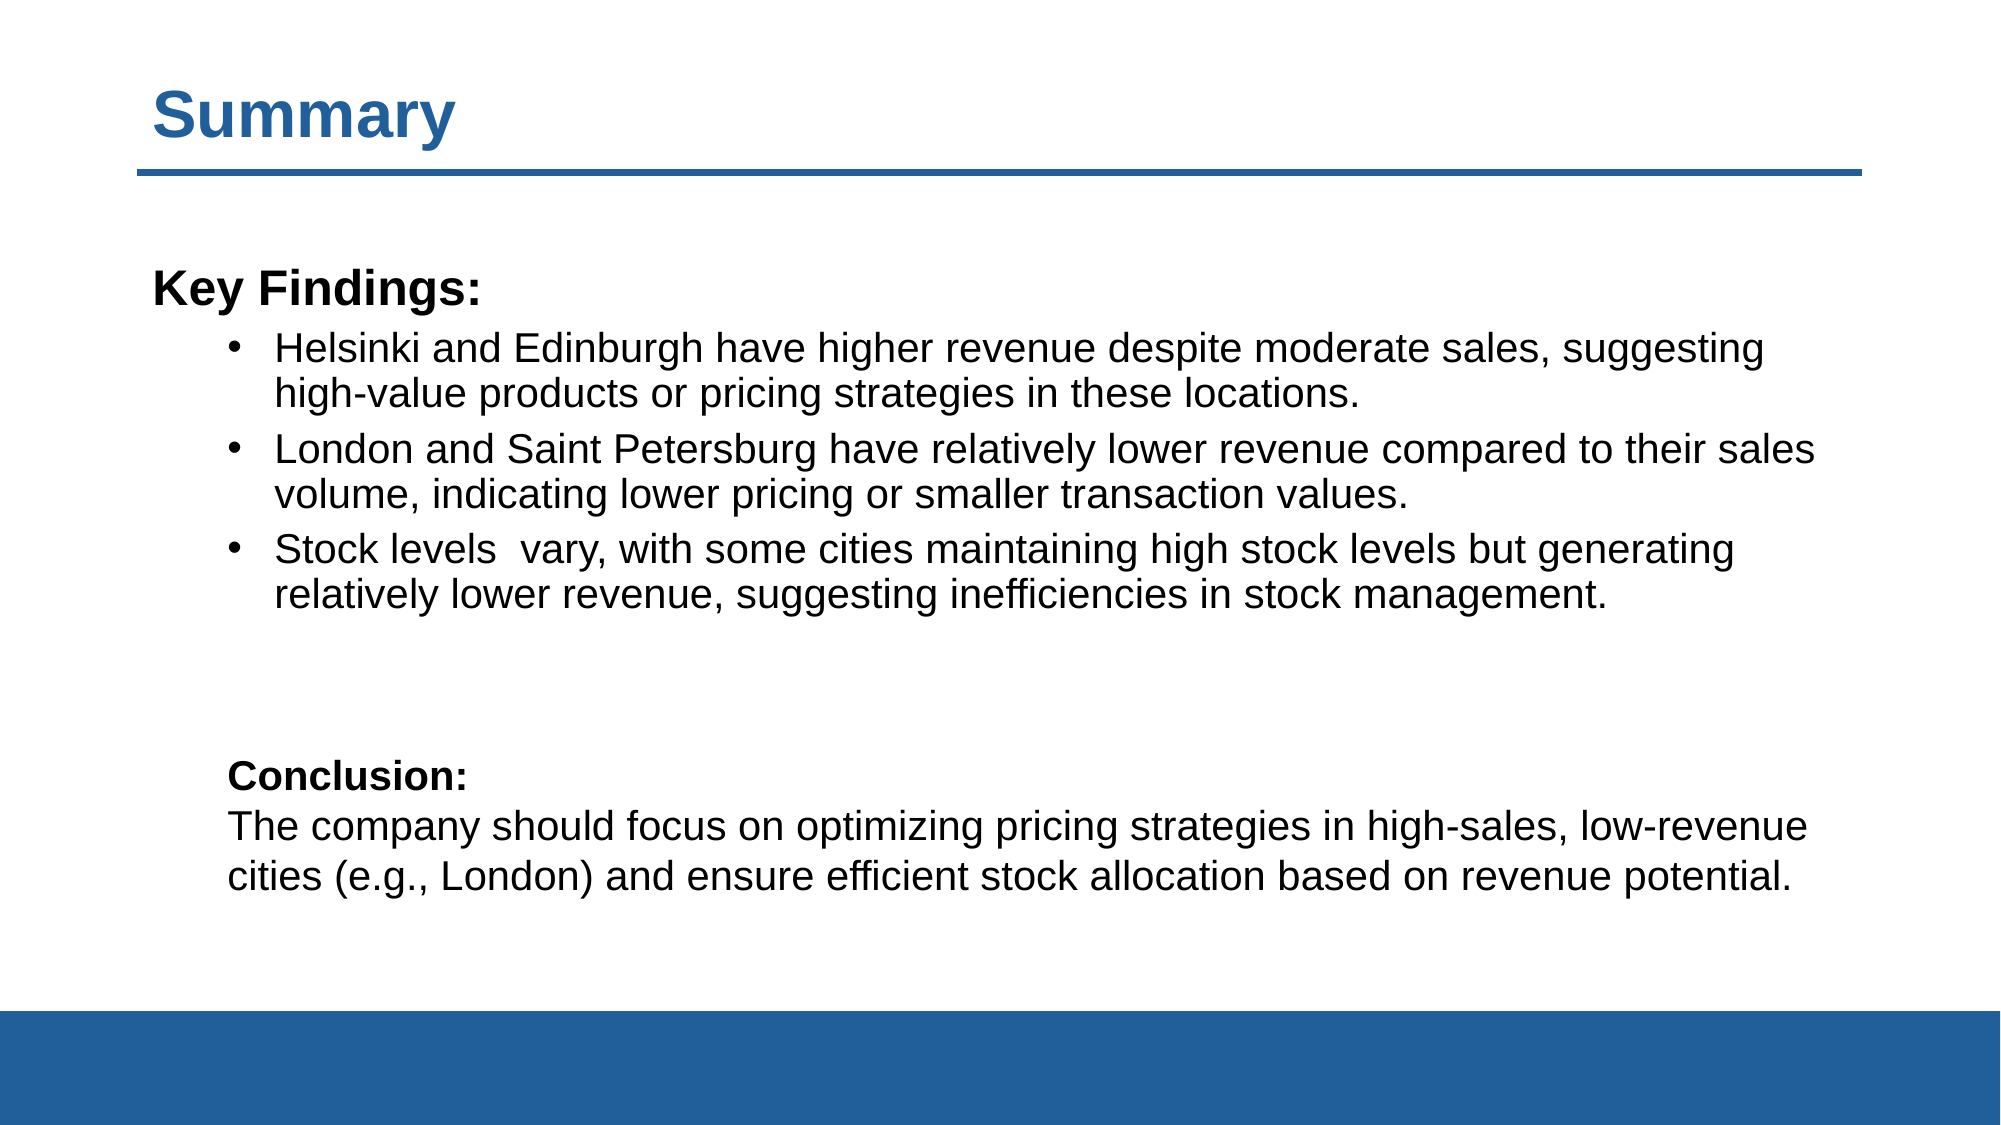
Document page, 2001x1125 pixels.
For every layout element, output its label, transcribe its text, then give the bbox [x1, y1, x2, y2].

list Key Findings: Helsinki and Edinburgh have higher revenue despite moderate sales, suggesting high-value products or pricing strategies in these locations. London and Saint Petersburg have relatively lower revenue compared to their sales volume, indicating lower pricing or smaller transaction values. Stock levels vary, with some cities maintaining high stock levels but generating relatively lower revenue, suggesting inefficiencies in stock management. Conclusion: The company should focus on optimizing pricing strategies in high-sales, low-revenue cities (e.g., London) and ensure efficient stock allocation based on revenue potential. [137, 220, 1863, 1014]
title Summary [137, 59, 1863, 173]
